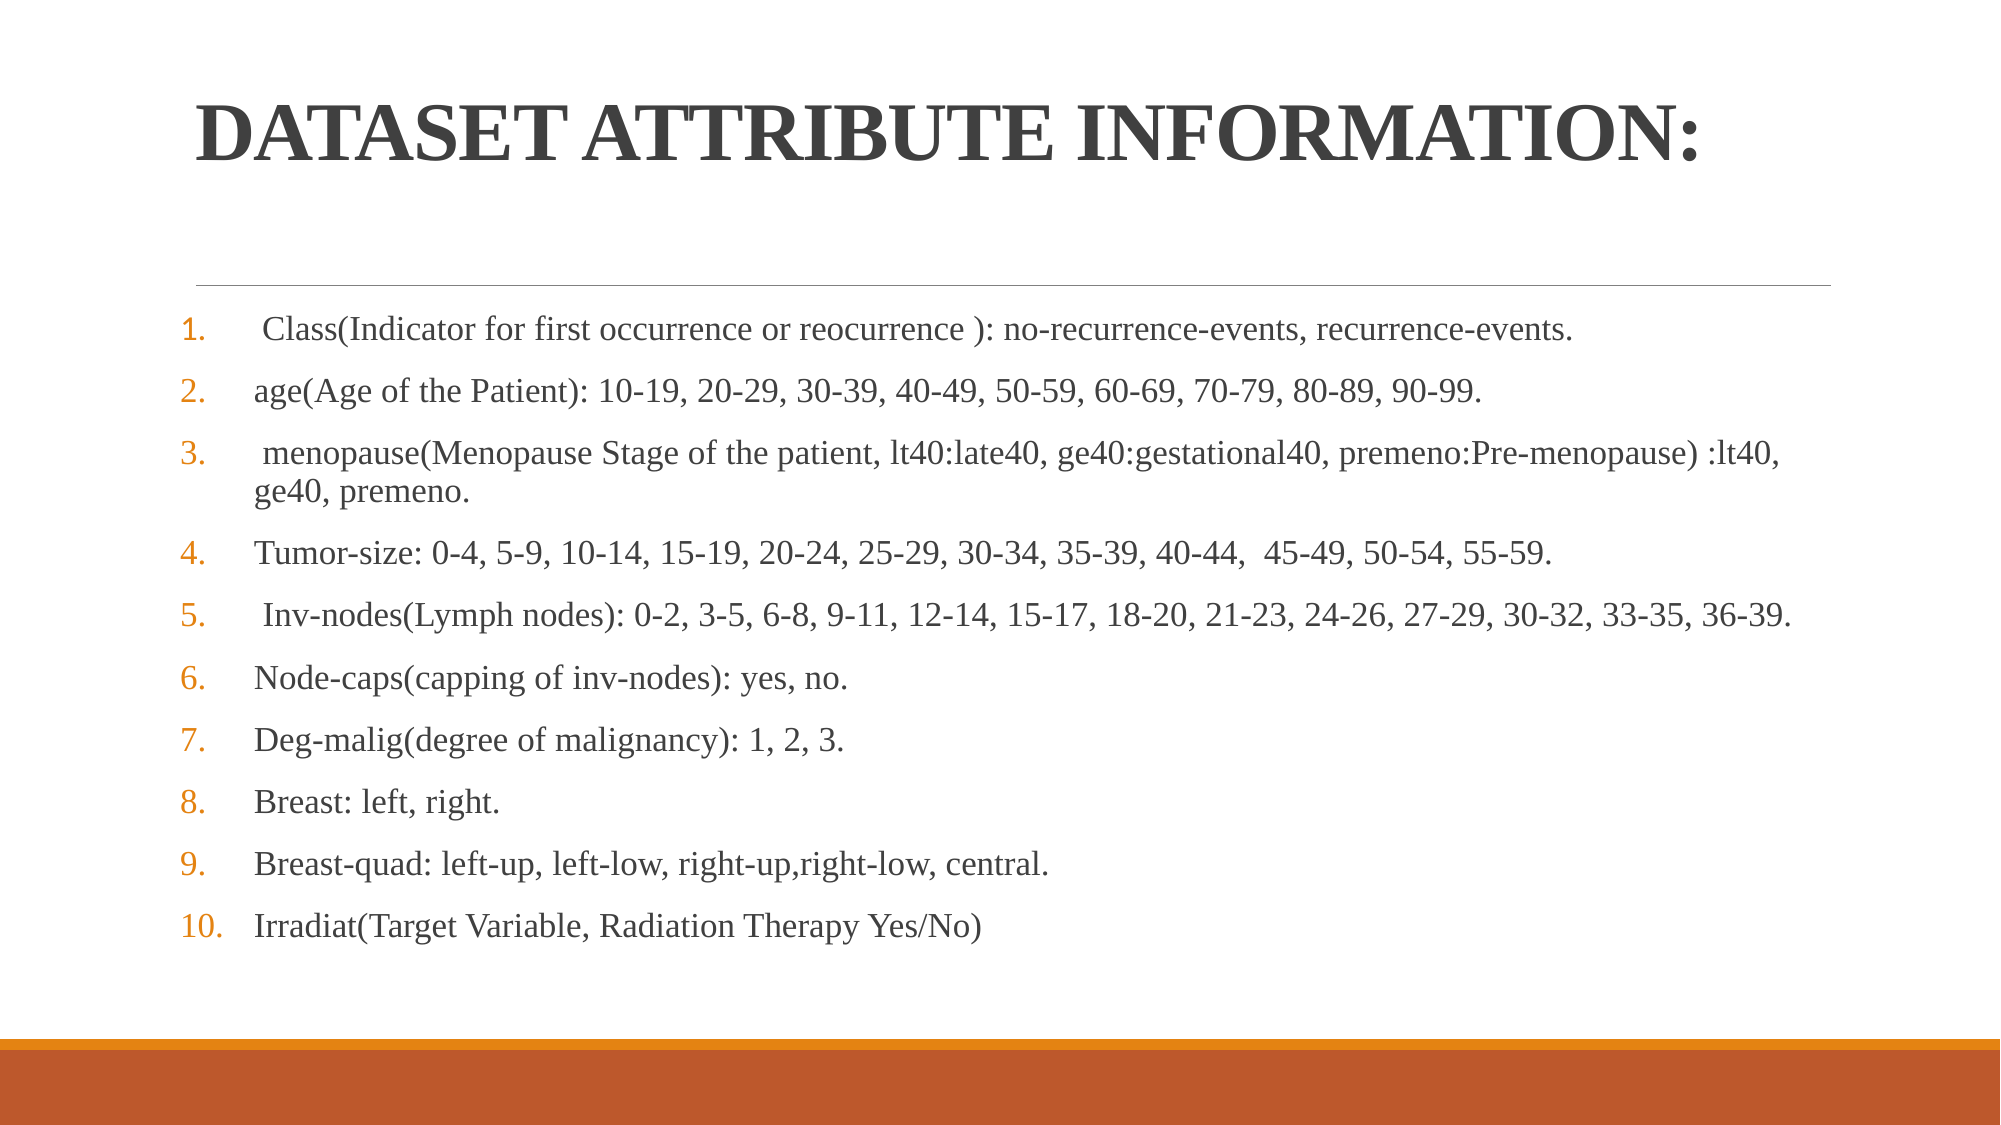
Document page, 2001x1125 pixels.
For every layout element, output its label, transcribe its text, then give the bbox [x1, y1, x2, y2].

title DATASET ATTRIBUTE INFORMATION: [180, 47, 1830, 285]
list Class(Indicator for first occurrence or reocurrence ): no-recurrence-events, recurrence-events. age(Age of the Patient): 10-19, 20-29, 30-39, 40-49, 50-59, 60-69, 70-79, 80-89, 90-99. menopause(Menopause Stage of the patient, lt40:late40, ge40:gestational40, premeno:Pre-menopause) :lt40, ge40, premeno. Tumor-size: 0-4, 5-9, 10-14, 15-19, 20-24, 25-29, 30-34, 35-39, 40-44, 45-49, 50-54, 55-59. Inv-nodes(Lymph nodes): 0-2, 3-5, 6-8, 9-11, 12-14, 15-17, 18-20, 21-23, 24-26, 27-29, 30-32, 33-35, 36-39. Node-caps(capping of inv-nodes): yes, no. Deg-malig(degree of malignancy): 1, 2, 3. Breast: left, right. Breast-quad: left-up, left-low, right-up,right-low, central. Irradiat(Target Variable, Radiation Therapy Yes/No) [180, 302, 1830, 963]
